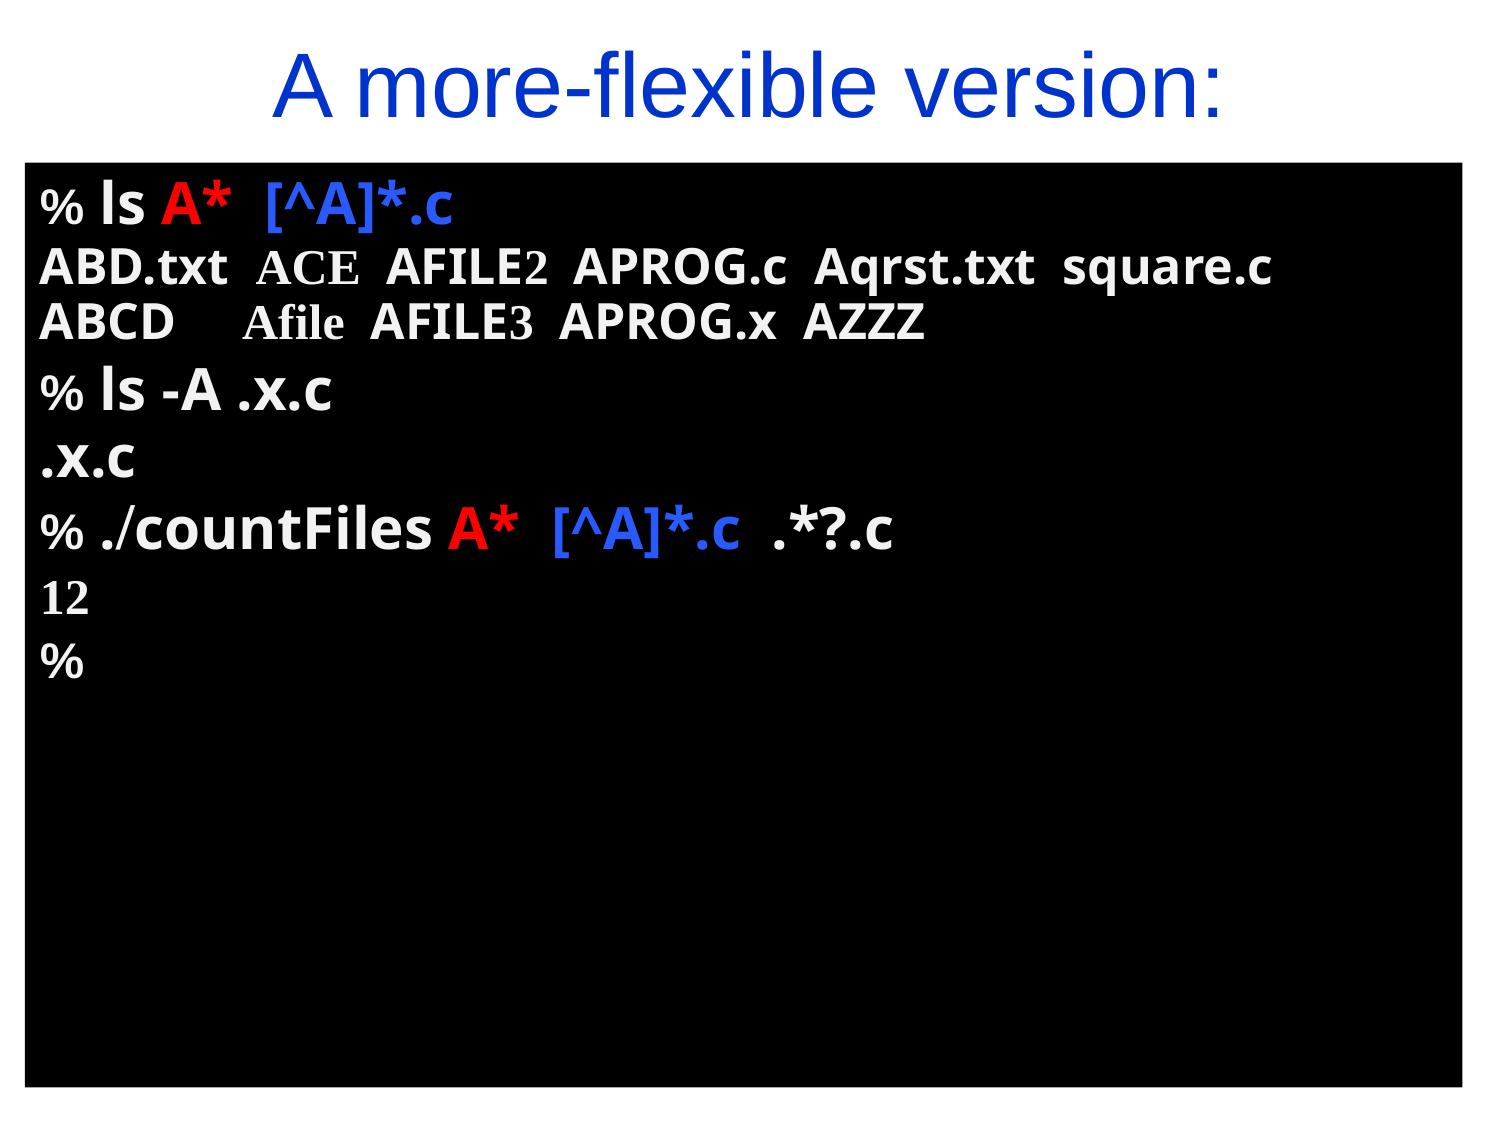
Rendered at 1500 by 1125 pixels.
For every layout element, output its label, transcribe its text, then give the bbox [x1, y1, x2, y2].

text_box A more-flexible version: [0, 24, 1500, 138]
list % ls A* [^A]*.c ABD.txt ACE AFILE2 APROG.c Aqrst.txt square.c ABCD Afile AFILE3 APROG.x AZZZ % ls -A .x.c .x.c % ./countFiles A* [^A]*.c .*?.c 12 % [24, 162, 1463, 1088]
